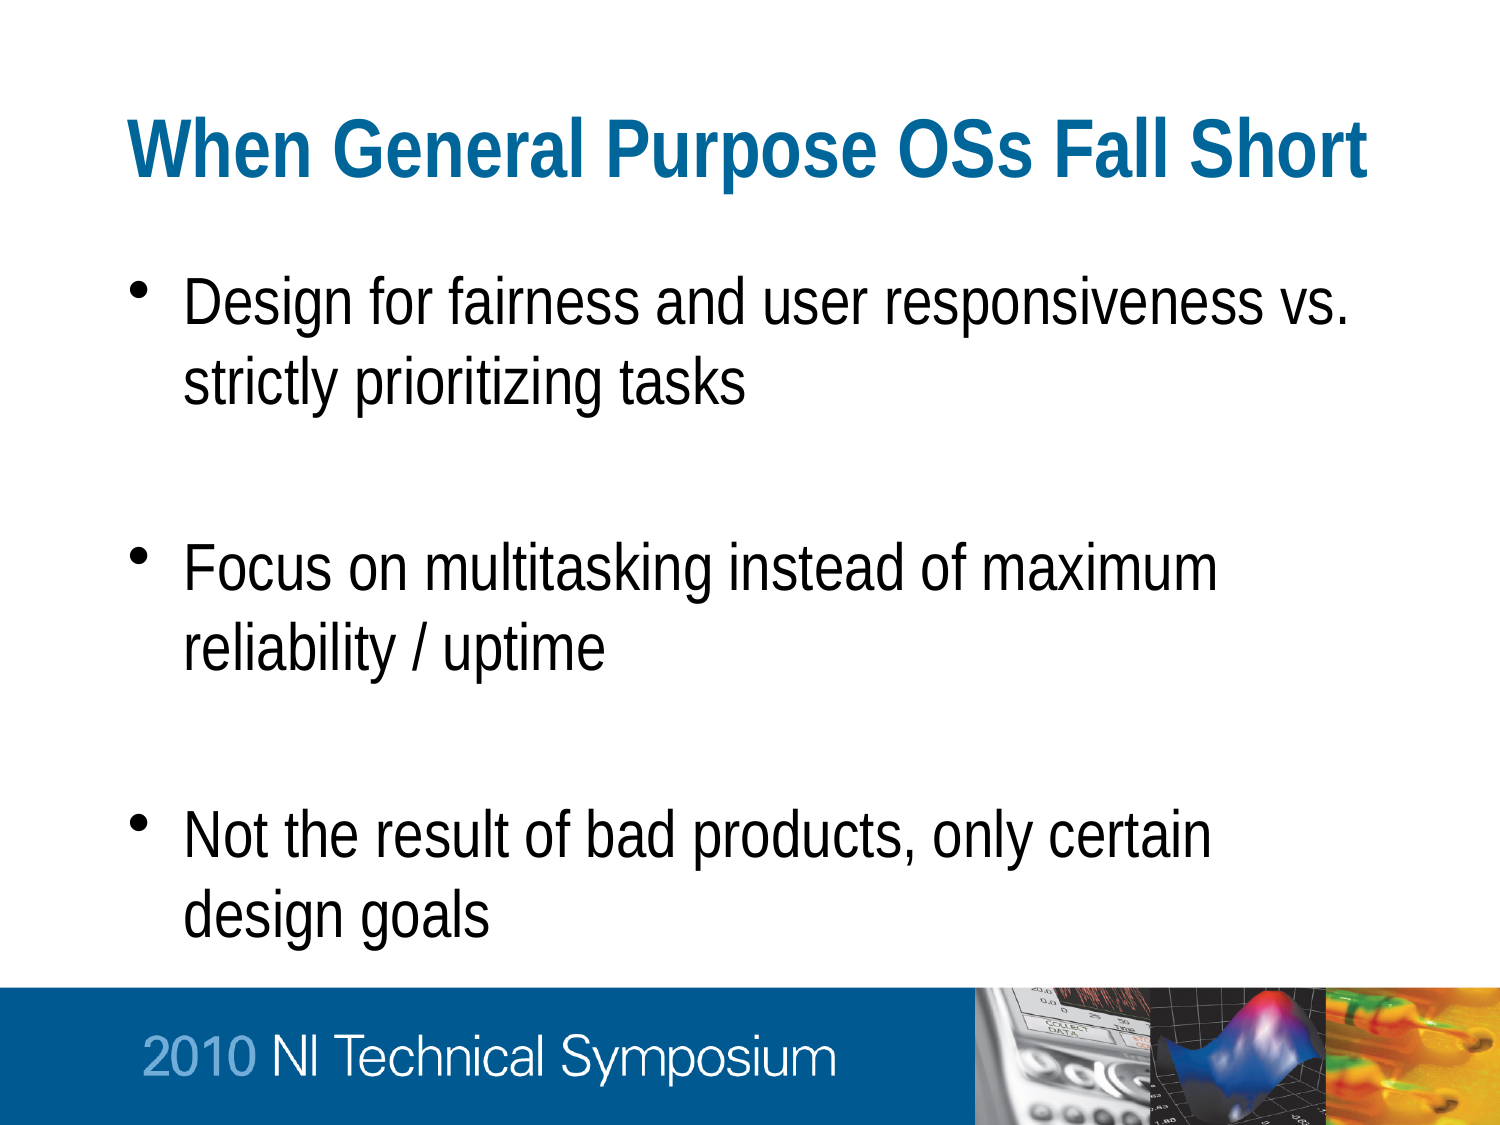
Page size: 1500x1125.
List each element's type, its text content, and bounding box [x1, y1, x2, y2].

title When General Purpose OSs Fall Short [112, 49, 1388, 238]
picture [0, 0, 1500, 1125]
list Design for fairness and user responsiveness vs. strictly prioritizing tasks Focus on multitasking instead of maximum reliability / uptime Not the result of bad products, only certain design goals [112, 249, 1388, 976]
